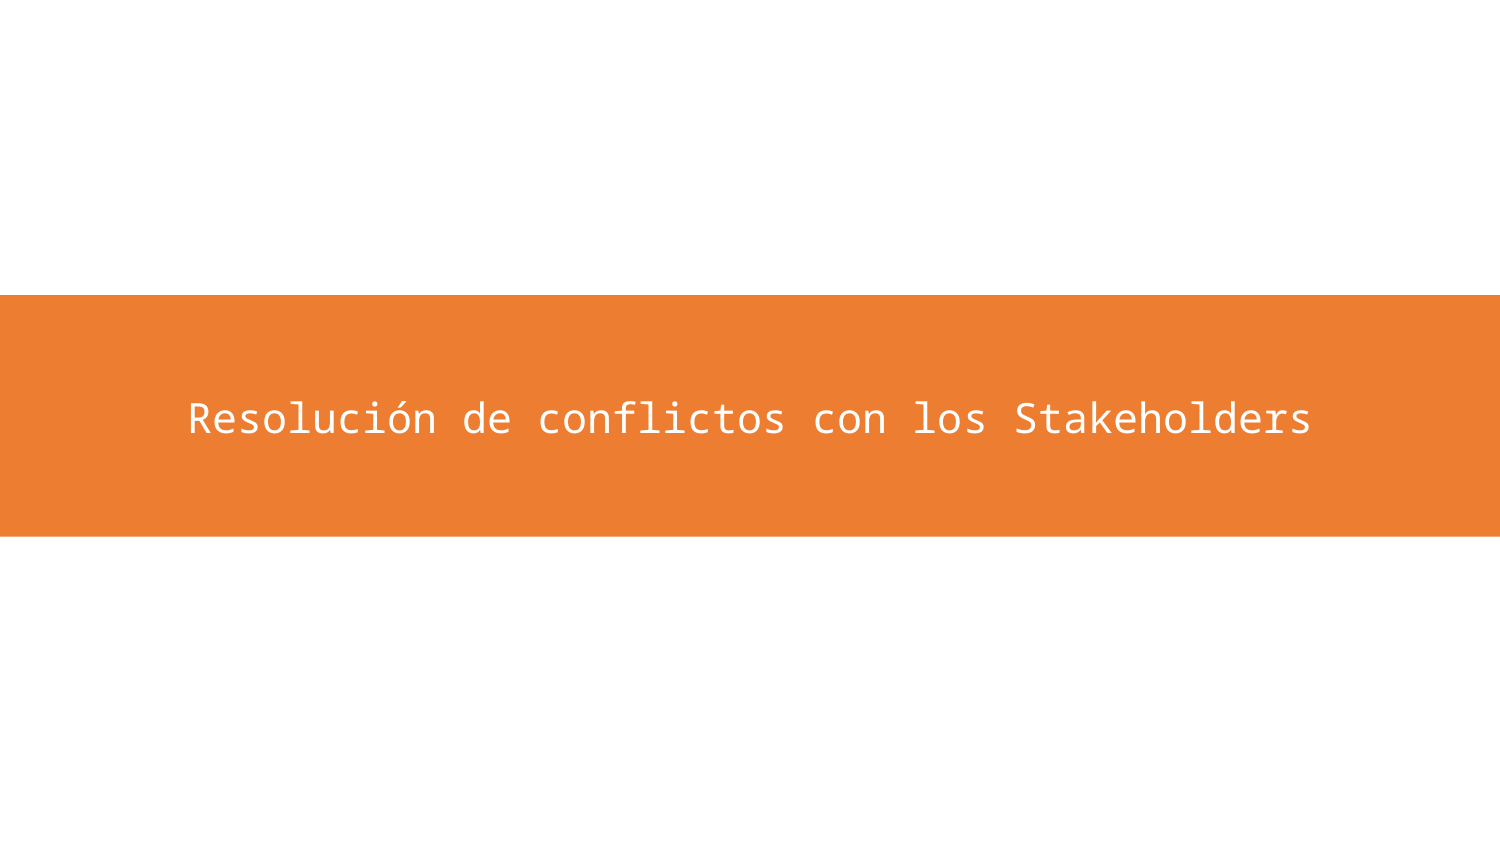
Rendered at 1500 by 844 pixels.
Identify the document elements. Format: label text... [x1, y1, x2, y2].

text_box Resolución de conflictos con los Stakeholders [0, 384, 1500, 449]
text_box [0, 294, 1500, 384]
text_box [0, 449, 1500, 538]
